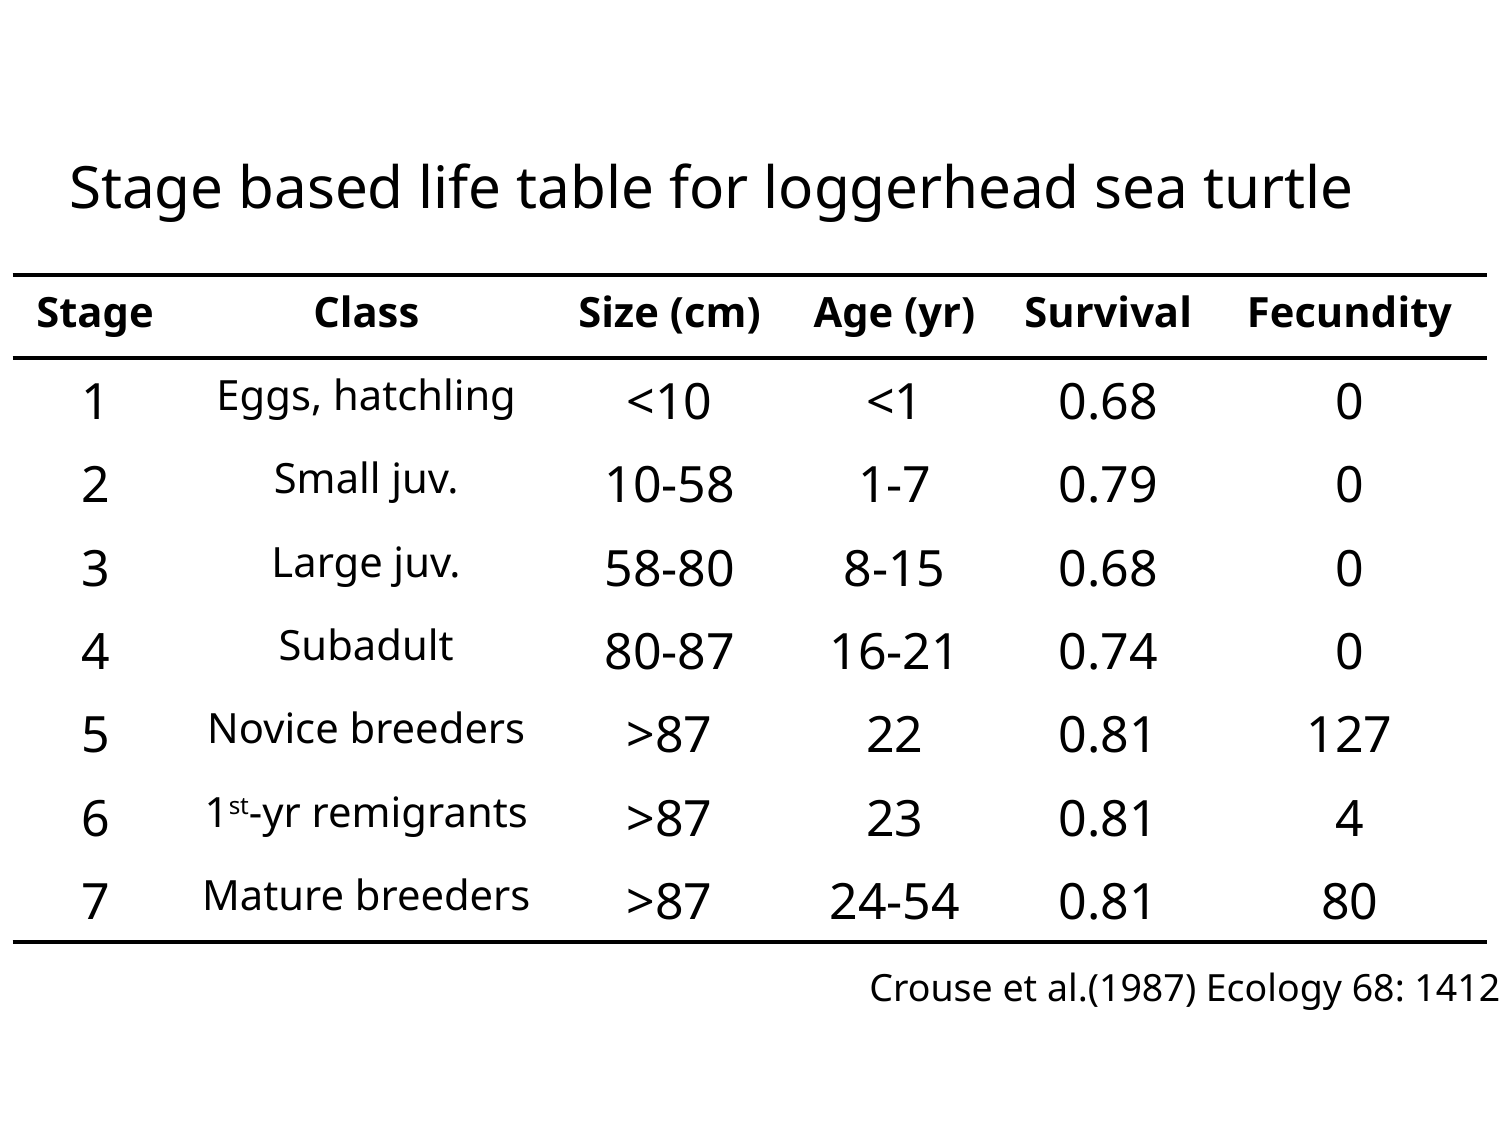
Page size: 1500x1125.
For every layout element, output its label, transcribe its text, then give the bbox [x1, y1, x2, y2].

table_cell 2 [13, 442, 178, 525]
table_cell 1-7 [784, 442, 1005, 525]
table_cell 1 [13, 360, 178, 442]
table_header Size (cm) [555, 277, 784, 356]
table_cell 8-15 [784, 525, 1005, 608]
table_cell 80 [1212, 858, 1487, 940]
table_cell <10 [555, 360, 784, 442]
table_cell 6 [13, 775, 178, 858]
table_cell 58-80 [555, 525, 784, 608]
table_cell >87 [555, 775, 784, 858]
text_box Crouse et al.(1987) Ecology 68: 1412 [854, 956, 1500, 1017]
table_cell 0 [1212, 360, 1487, 442]
table_cell Eggs, hatchling [178, 360, 555, 442]
table_header Stage [13, 277, 178, 356]
table_cell 0.74 [1005, 608, 1212, 692]
table_cell 10-58 [555, 442, 784, 525]
table_cell 0.68 [1005, 360, 1212, 442]
table_cell 80-87 [555, 608, 784, 692]
table_cell Subadult [178, 608, 555, 692]
table_cell 4 [1212, 775, 1487, 858]
table_cell 0 [1212, 525, 1487, 608]
table_cell 0 [1212, 442, 1487, 525]
table_cell 5 [13, 692, 178, 775]
table_cell >87 [555, 858, 784, 940]
table_cell 127 [1212, 692, 1487, 775]
table_cell 16-21 [784, 608, 1005, 692]
table_cell Mature breeders [178, 858, 555, 940]
table_header Class [178, 277, 555, 356]
table_cell <1 [784, 360, 1005, 442]
table_header Age (yr) [784, 277, 1005, 356]
table_header Fecundity [1212, 277, 1487, 356]
table_cell 0.81 [1005, 775, 1212, 858]
table_cell 24-54 [784, 858, 1005, 940]
table_cell Large juv. [178, 525, 555, 608]
table_cell 0.81 [1005, 692, 1212, 775]
table_cell 1st-yr remigrants [178, 775, 555, 858]
table_cell 7 [13, 858, 178, 940]
table_cell 4 [13, 608, 178, 692]
table_cell 0.68 [1005, 525, 1212, 608]
table_header Survival [1005, 277, 1212, 356]
table_cell 22 [784, 692, 1005, 775]
table_cell 0.81 [1005, 858, 1212, 940]
table_cell 3 [13, 525, 178, 608]
table_cell Small juv. [178, 442, 555, 525]
table_cell >87 [555, 692, 784, 775]
table_cell 0 [1212, 608, 1487, 692]
table_cell 23 [784, 775, 1005, 858]
text_box Stage based life table for loggerhead sea turtle [54, 142, 1369, 228]
table_cell Novice breeders [178, 692, 555, 775]
table_cell 0.79 [1005, 442, 1212, 525]
